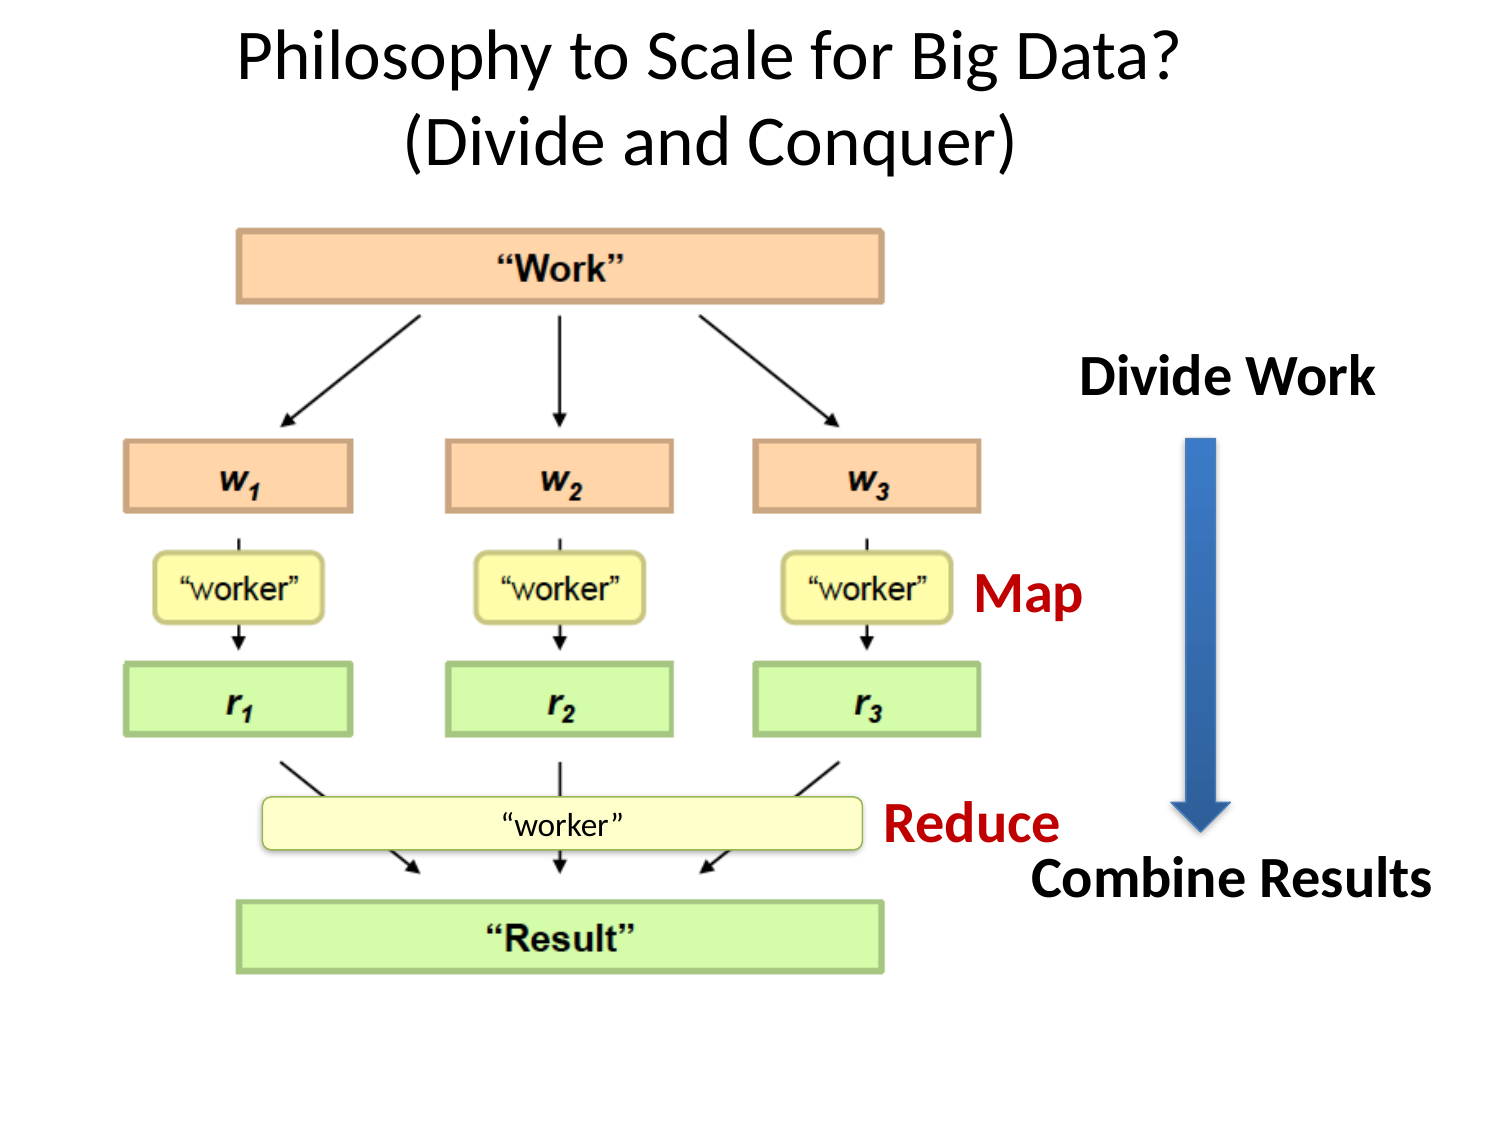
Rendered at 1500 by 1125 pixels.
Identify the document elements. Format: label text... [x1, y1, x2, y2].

title Philosophy to Scale for Big Data? (Divide and Conquer) [35, 0, 1386, 188]
text_box Combine Results [1016, 832, 1463, 917]
text_box Divide Work [1030, 329, 1426, 415]
picture [102, 184, 993, 1009]
text_box Reduce [997, 776, 1095, 862]
text_box Map [997, 547, 1108, 632]
text_box [1170, 437, 1232, 833]
